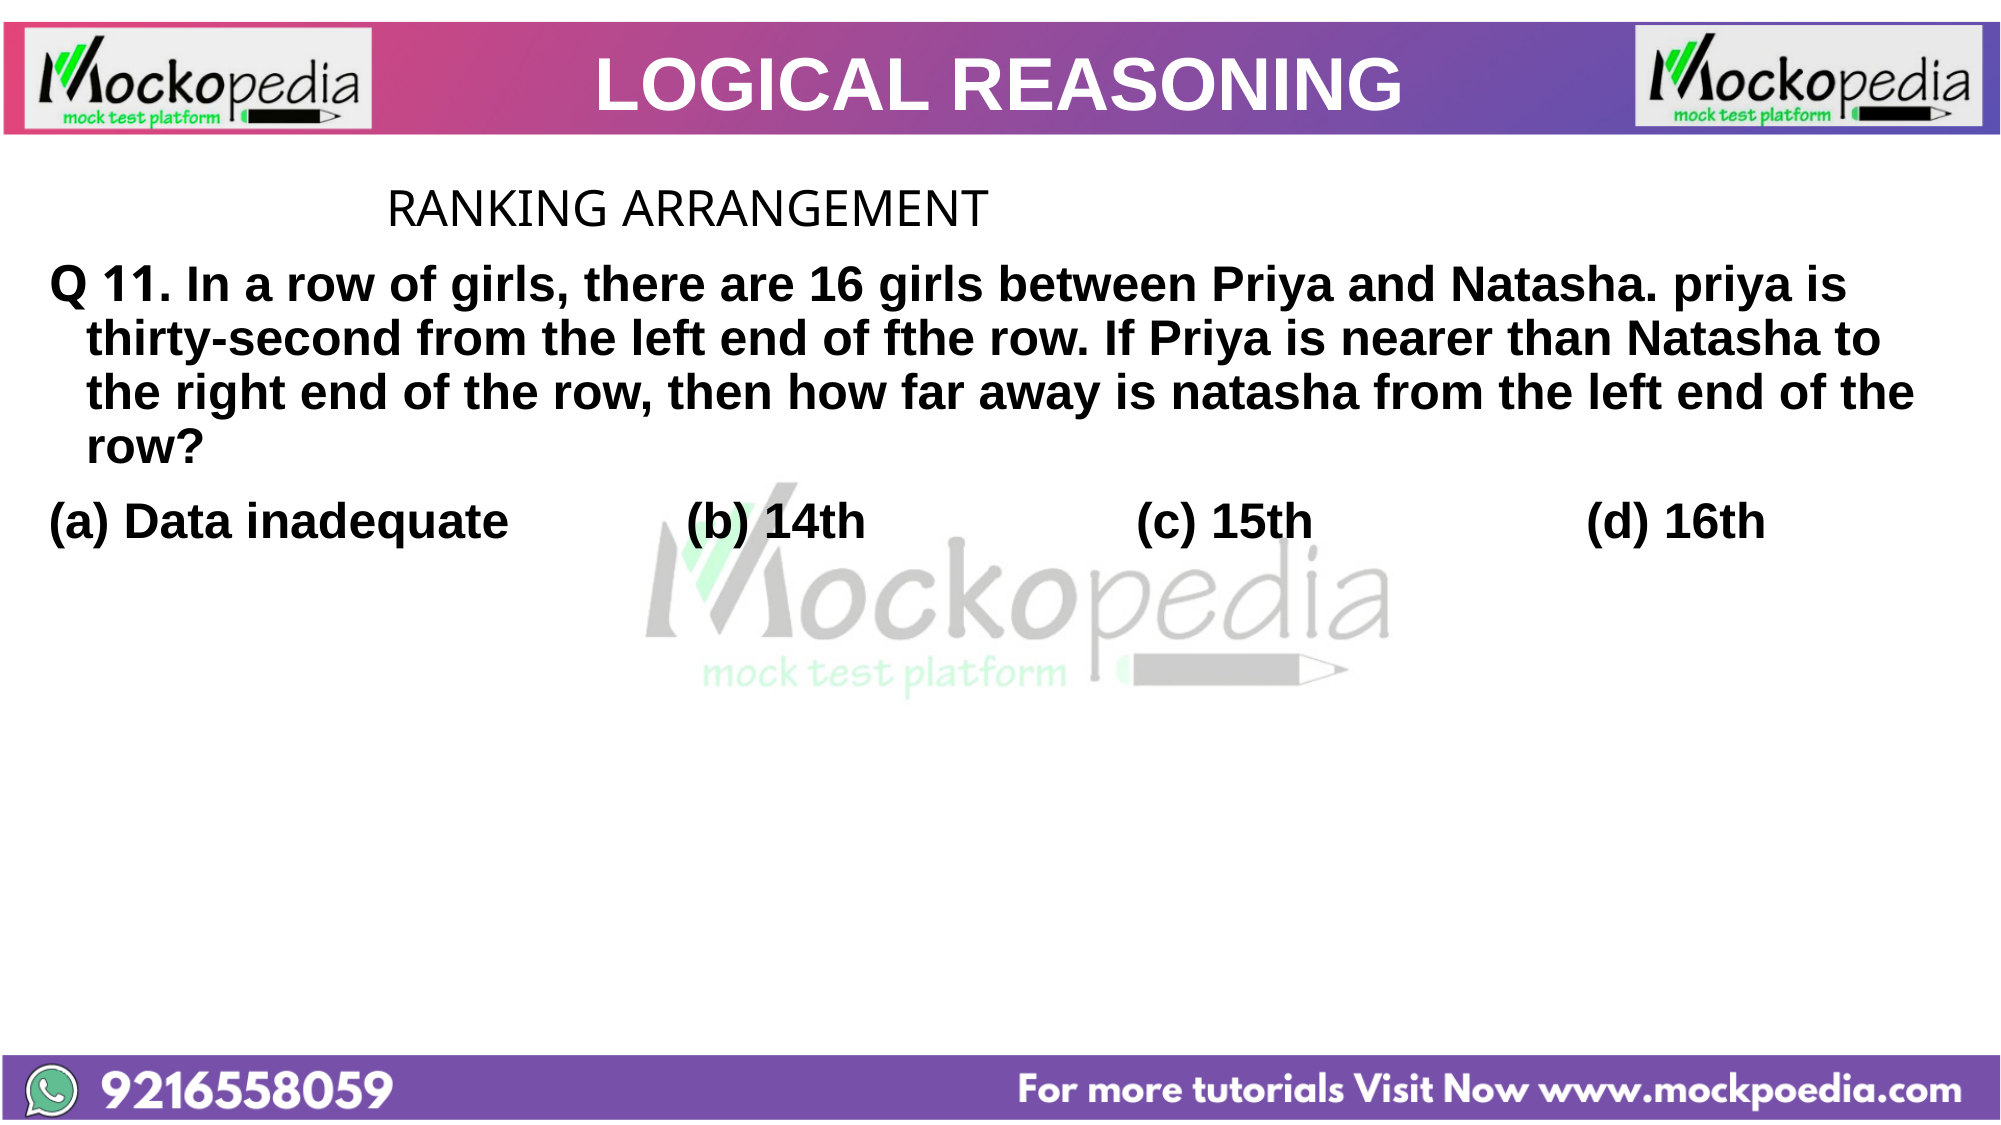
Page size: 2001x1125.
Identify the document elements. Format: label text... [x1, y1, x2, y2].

list RANKING ARRANGEMENT Q 11. In a row of girls, there are 16 girls between Priya and Natasha. priya is thirty-second from the left end of fthe row. If Priya is nearer than Natasha to the right end of the row, then how far away is natasha from the left end of the row? (a) Data inadequate (b) 14th (c) 15th (d) 16th [33, 175, 1959, 1053]
picture [0, 0, 2001, 1125]
title LOGICAL REASONING [41, 31, 1959, 142]
